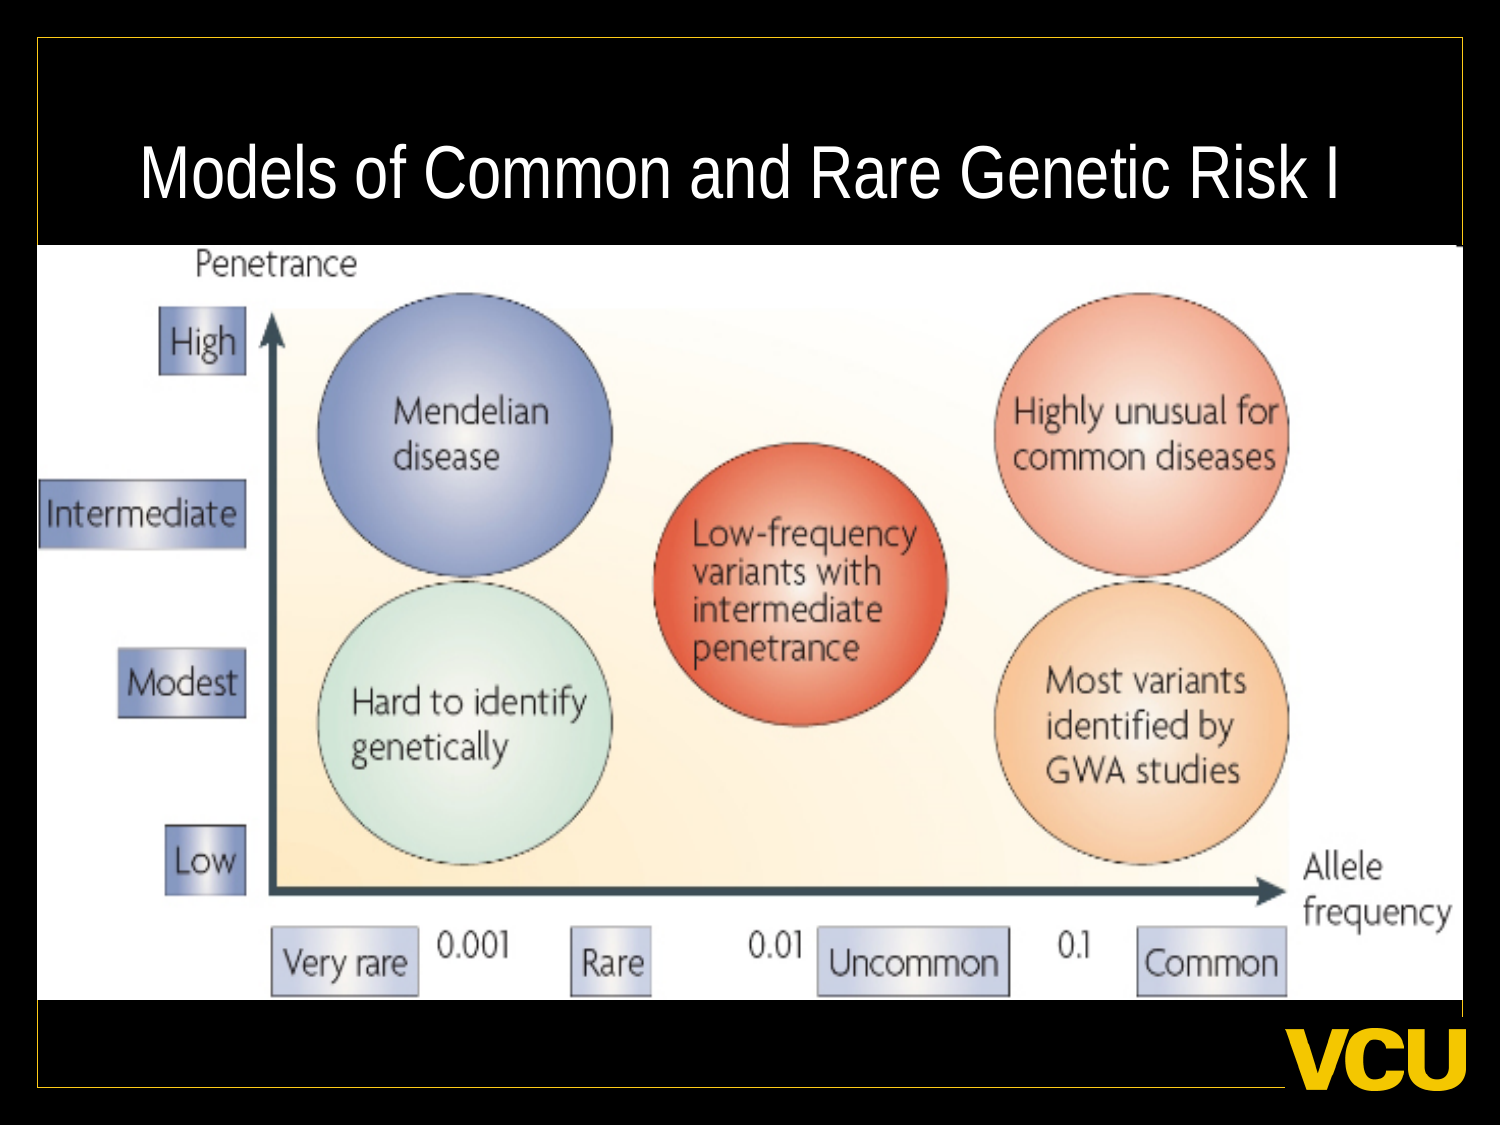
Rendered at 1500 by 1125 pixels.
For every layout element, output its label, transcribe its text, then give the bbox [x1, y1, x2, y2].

title Models of Common and Rare Genetic Risk I [75, 75, 1425, 244]
picture [1285, 1017, 1474, 1091]
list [37, 245, 1463, 1001]
